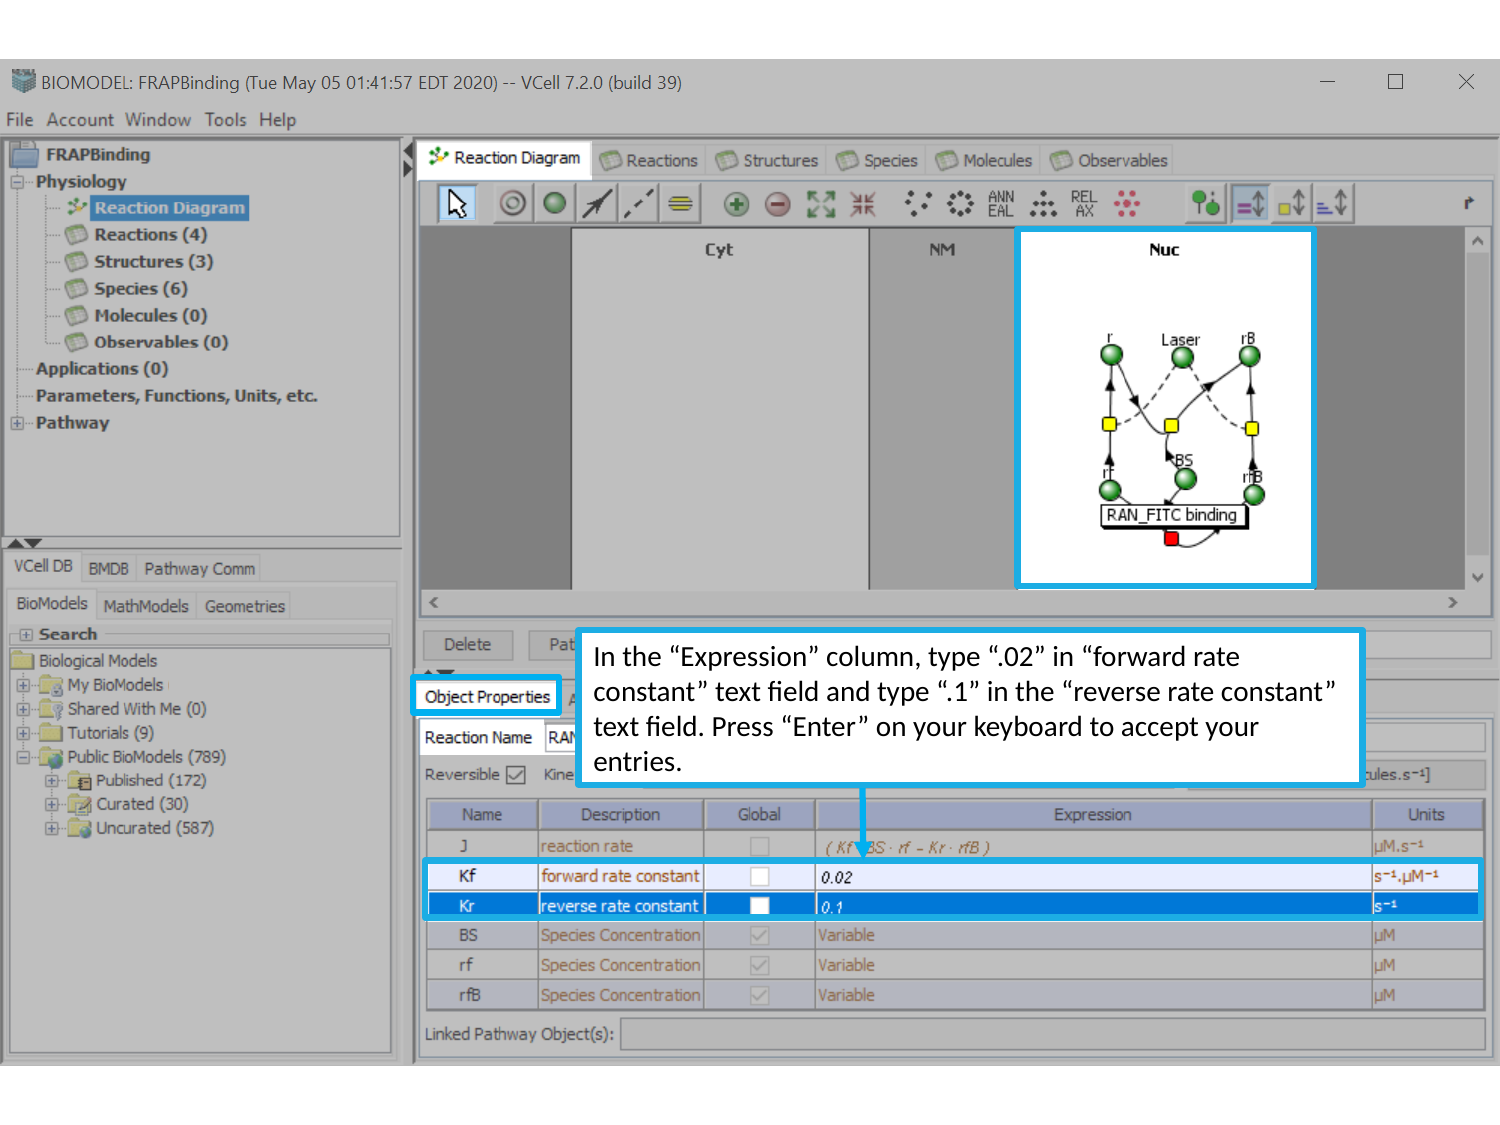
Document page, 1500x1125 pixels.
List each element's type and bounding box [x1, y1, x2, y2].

picture [0, 59, 1500, 1066]
